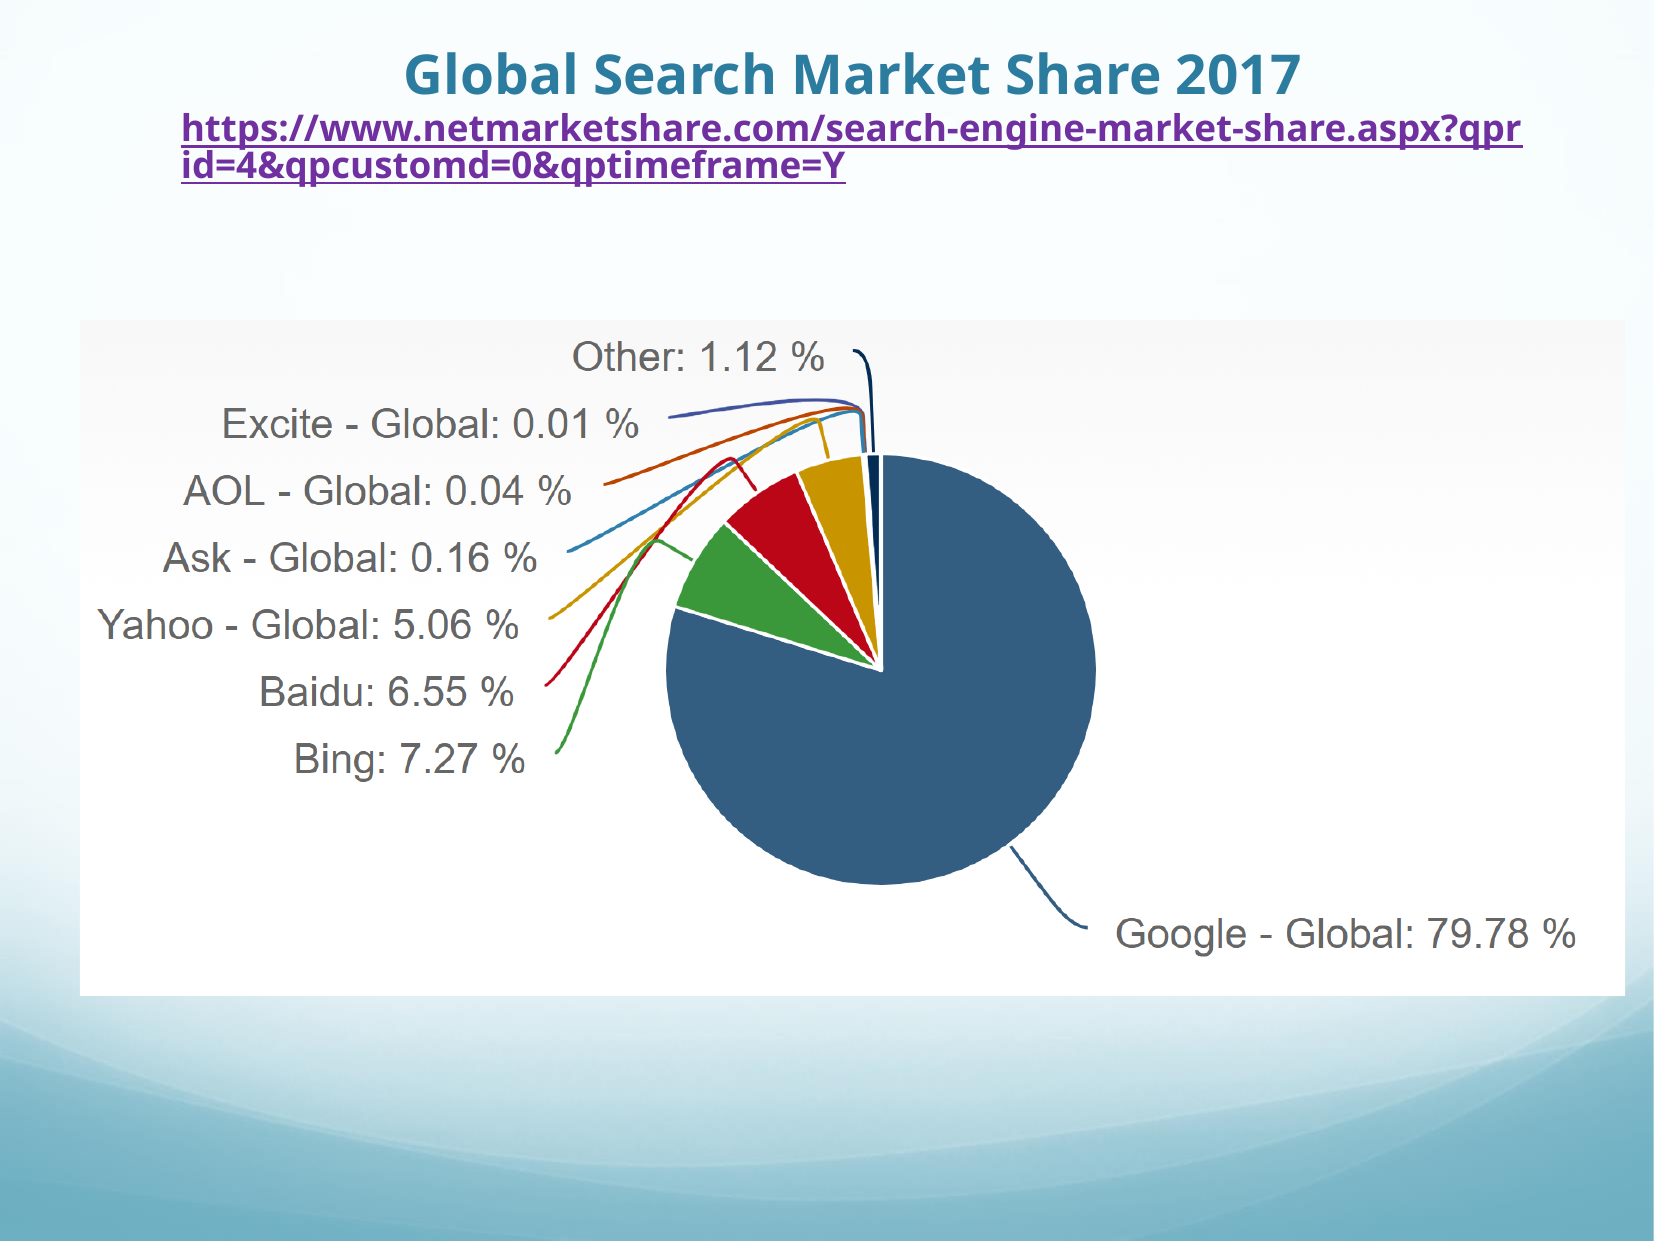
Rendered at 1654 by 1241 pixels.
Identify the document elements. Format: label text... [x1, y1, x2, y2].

title Global Search Market Share 2017 https://www.netmarketshare.com/search-engine-market-share.aspx?qprid=4&qpcustomd=0&qptimeframe=Y [164, 83, 1543, 208]
picture [0, 0, 1654, 1241]
